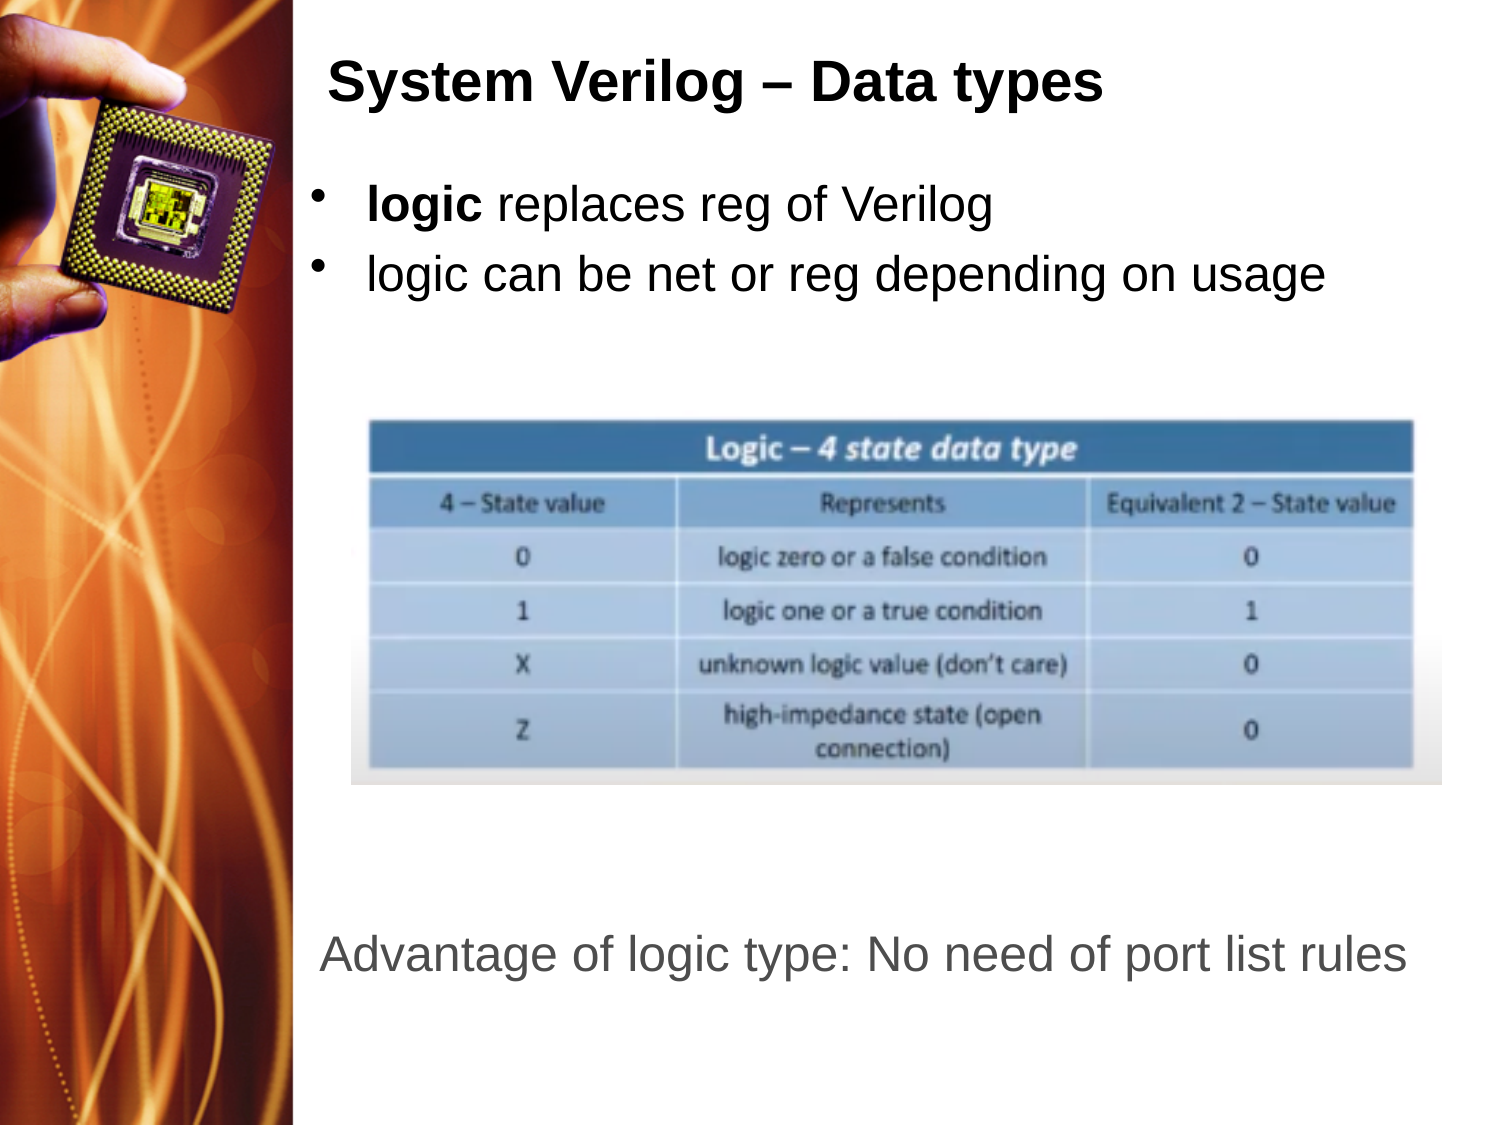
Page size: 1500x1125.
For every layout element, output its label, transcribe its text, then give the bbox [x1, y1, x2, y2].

picture [0, 0, 1500, 1125]
text_box System Verilog – Data types [312, 19, 1471, 138]
list logic replaces reg of Verilog logic can be net or reg depending on usage [294, 163, 1500, 434]
text_box Advantage of logic type: No need of port list rules [304, 913, 1500, 989]
